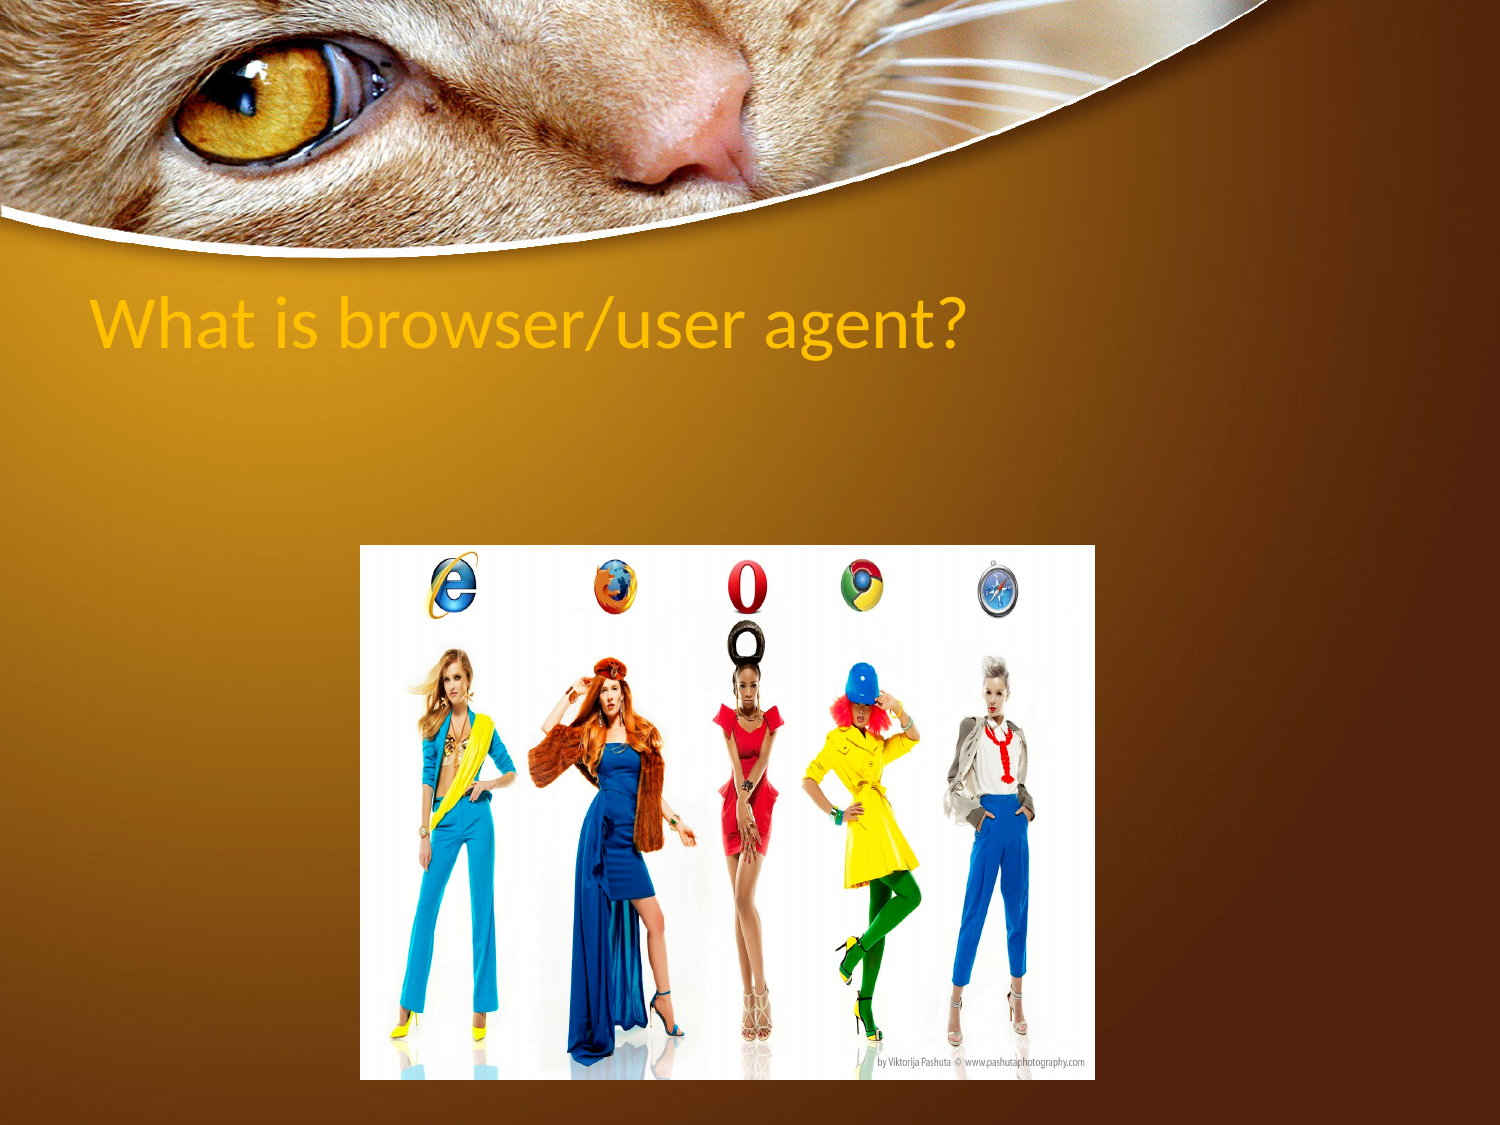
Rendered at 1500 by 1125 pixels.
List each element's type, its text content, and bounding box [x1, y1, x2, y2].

picture [0, 0, 1500, 1125]
text_box [74, 412, 1425, 1055]
text_box What is browser/user agent? [74, 224, 1425, 412]
